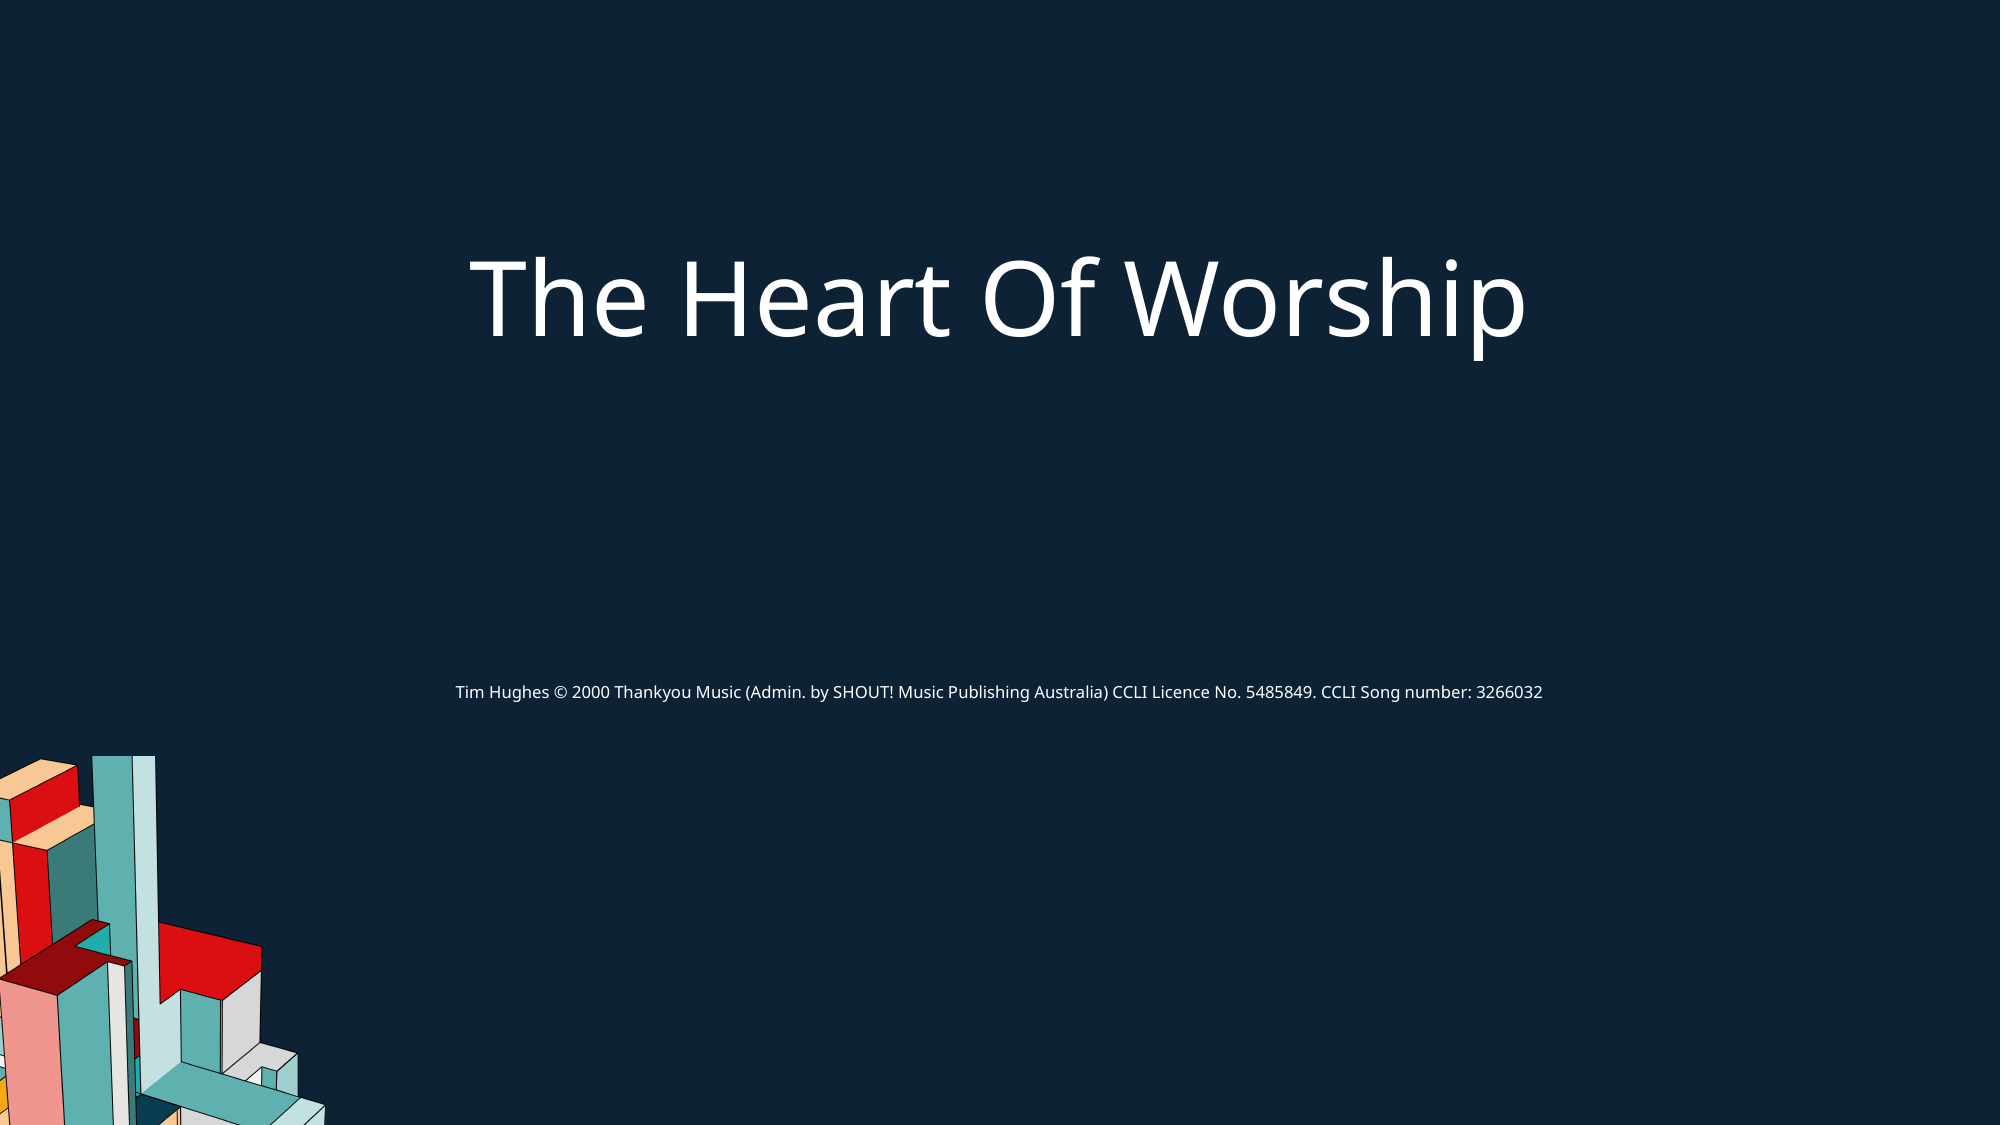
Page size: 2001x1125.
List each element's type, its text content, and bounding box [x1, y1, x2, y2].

text_box The Heart Of Worship [200, 224, 1800, 365]
text_box Tim Hughes © 2000 Thankyou Music (Admin. by SHOUT! Music Publishing Australia) CCLI Licence No. 5485849. CCLI Song number: 3266032 [200, 674, 1800, 710]
picture [0, 756, 326, 1125]
